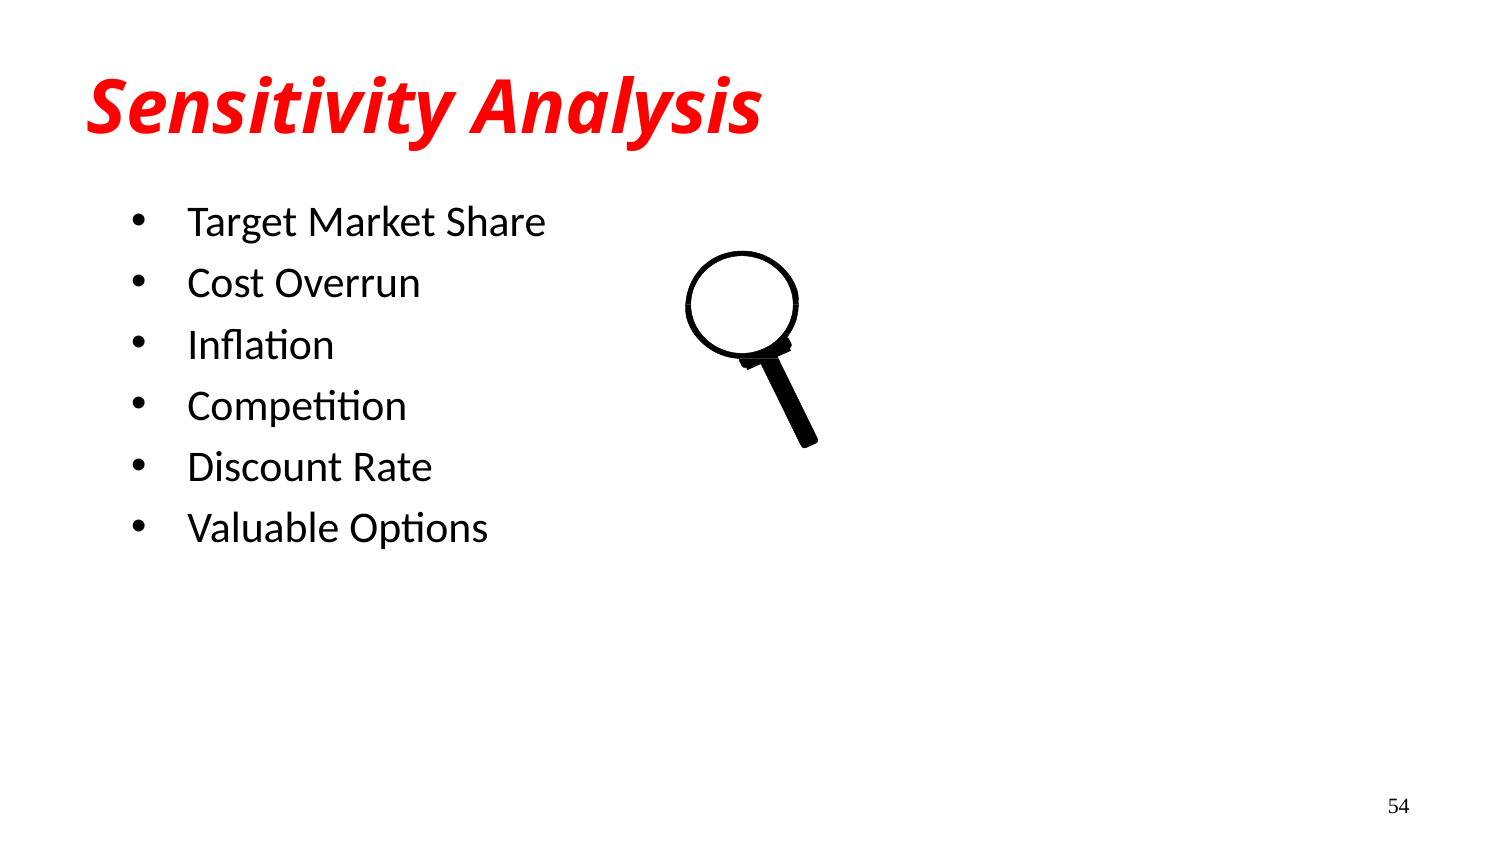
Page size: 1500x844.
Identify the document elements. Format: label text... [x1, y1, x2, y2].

slide_number 54 [1074, 782, 1425, 827]
picture [684, 250, 819, 449]
list Target Market Share Cost Overrun Inflation Competition Discount Rate Valuable Options [119, 187, 1180, 694]
title Sensitivity Analysis [75, 33, 1425, 175]
